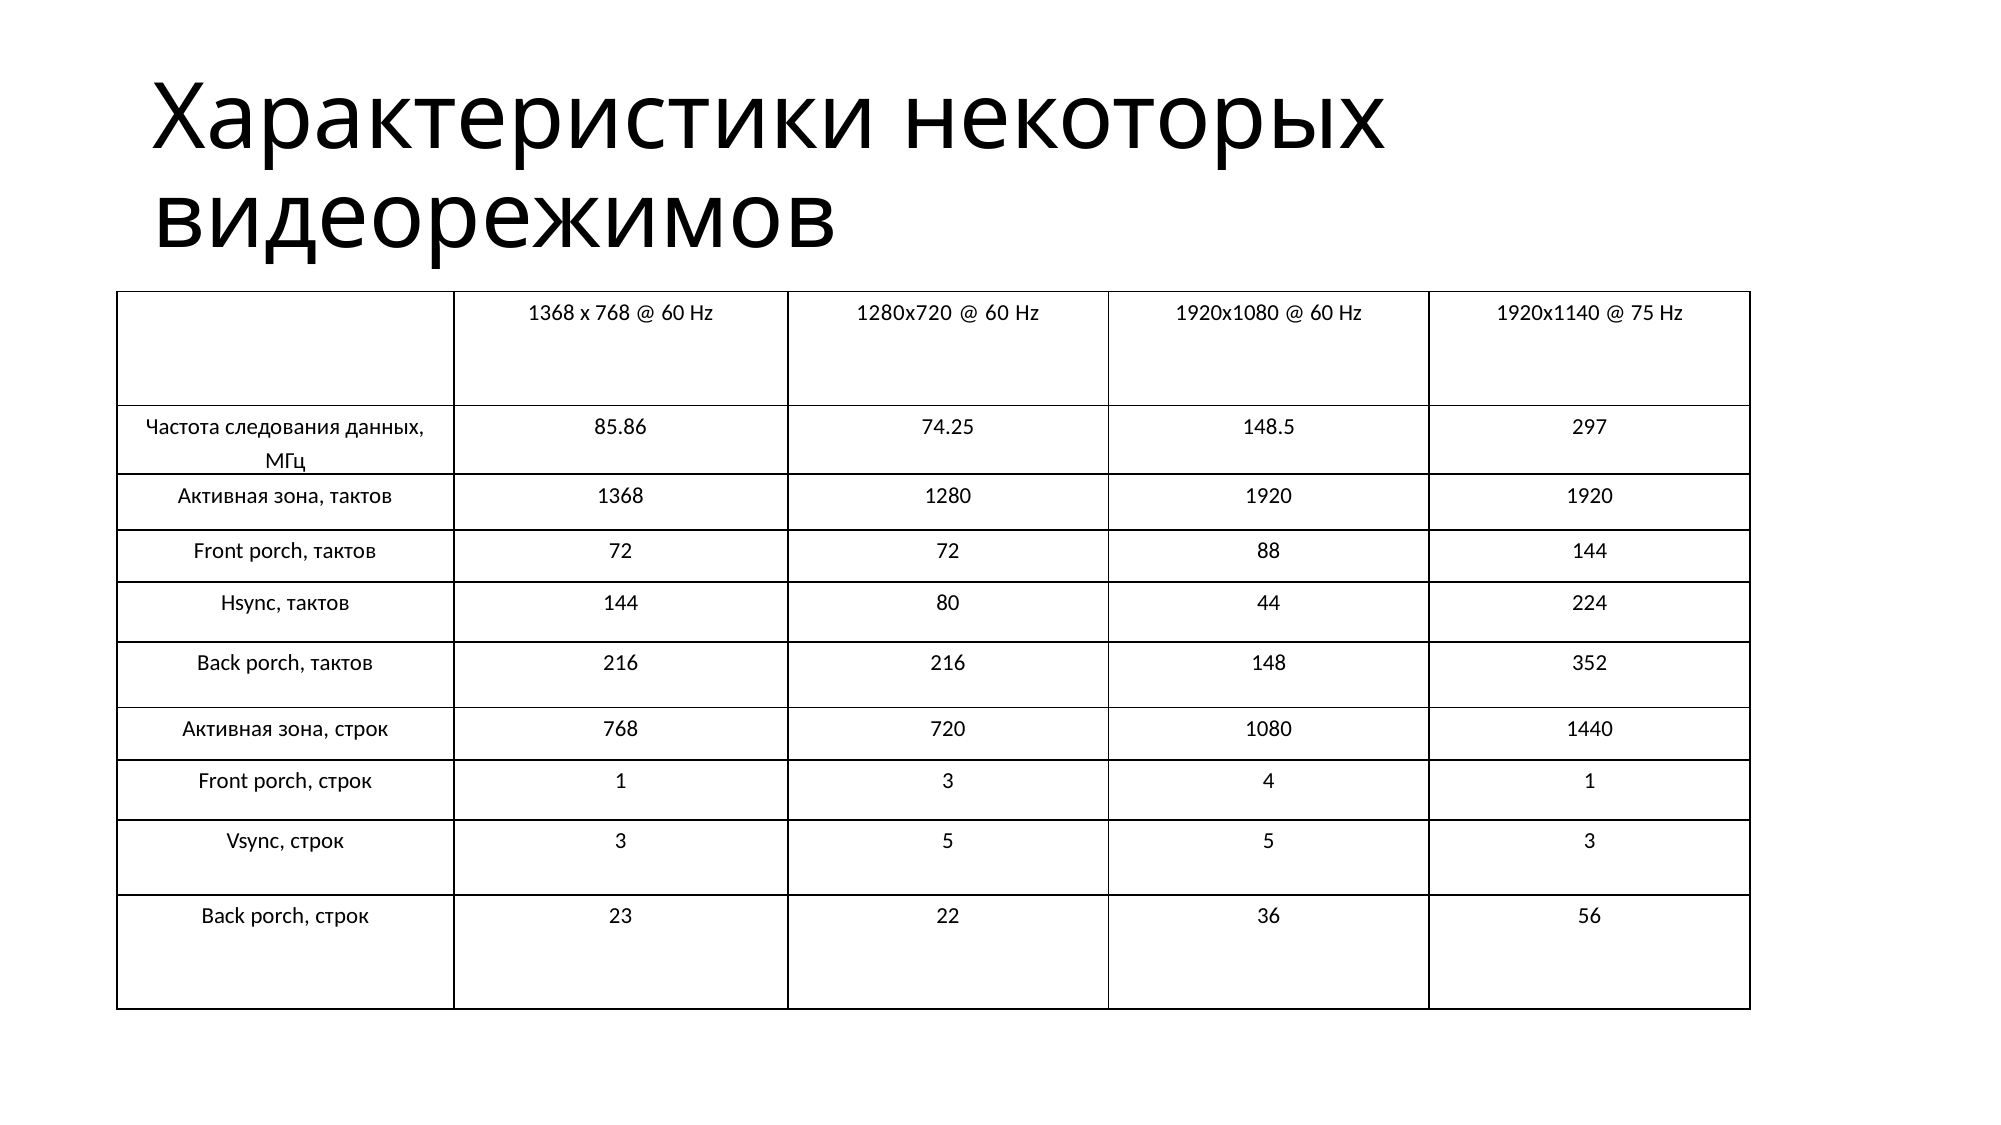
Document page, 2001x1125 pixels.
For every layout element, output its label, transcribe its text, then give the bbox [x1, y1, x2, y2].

table_cell 768 [455, 708, 787, 759]
table_cell 88 [1109, 531, 1428, 581]
table_cell Back porch, строк [118, 896, 453, 1008]
table_header 1920x1080 @ 60 Hz [1109, 292, 1428, 405]
table_cell Back porch, тактов [118, 643, 453, 707]
table_cell Front porch, тактов [118, 531, 453, 581]
table_cell 23 [455, 896, 787, 1008]
table_cell 4 [1109, 761, 1428, 819]
table_cell 1920 [1109, 475, 1428, 529]
table_cell 56 [1430, 896, 1749, 1008]
table_cell 216 [789, 643, 1108, 707]
table_cell 3 [789, 761, 1108, 819]
title Характеристики некоторых видеорежимов [137, 59, 1863, 278]
table_cell 5 [789, 821, 1108, 894]
table_cell 22 [789, 896, 1108, 1008]
table_header [118, 292, 453, 405]
table_cell 224 [1430, 583, 1749, 641]
table_cell 72 [455, 531, 787, 581]
table_cell 1080 [1109, 708, 1428, 759]
table_cell Частота следования данных, МГц [118, 406, 453, 473]
table_cell 5 [1109, 821, 1428, 894]
table_cell 720 [789, 708, 1108, 759]
table_cell 352 [1430, 643, 1749, 707]
table_cell 3 [455, 821, 787, 894]
table_cell Hsync, тактов [118, 583, 453, 641]
table_cell Активная зона, строк [118, 708, 453, 759]
table_cell Front porch, строк [118, 761, 453, 819]
table_cell 1440 [1430, 708, 1749, 759]
table_cell 1280 [789, 475, 1108, 529]
table_cell 1 [1430, 761, 1749, 819]
table_cell 74.25 [789, 406, 1108, 473]
table_cell 80 [789, 583, 1108, 641]
table_cell 148.5 [1109, 406, 1428, 473]
table_cell 216 [455, 643, 787, 707]
table_cell 85.86 [455, 406, 787, 473]
table_cell 1920 [1430, 475, 1749, 529]
table_cell 44 [1109, 583, 1428, 641]
table_cell 148 [1109, 643, 1428, 707]
table_cell Активная зона, тактов [118, 475, 453, 529]
table_cell 297 [1430, 406, 1749, 473]
table_cell 72 [789, 531, 1108, 581]
table_cell 1368 [455, 475, 787, 529]
table_cell 1 [455, 761, 787, 819]
table_header 1368 x 768 @ 60 Hz [455, 292, 787, 405]
table_cell 36 [1109, 896, 1428, 1008]
table_cell Vsync, строк [118, 821, 453, 894]
table_cell 3 [1430, 821, 1749, 894]
table_cell 144 [455, 583, 787, 641]
table_cell 144 [1430, 531, 1749, 581]
table_header 1920x1140 @ 75 Hz [1430, 292, 1749, 405]
table_header 1280x720 @ 60 Hz [789, 292, 1108, 405]
